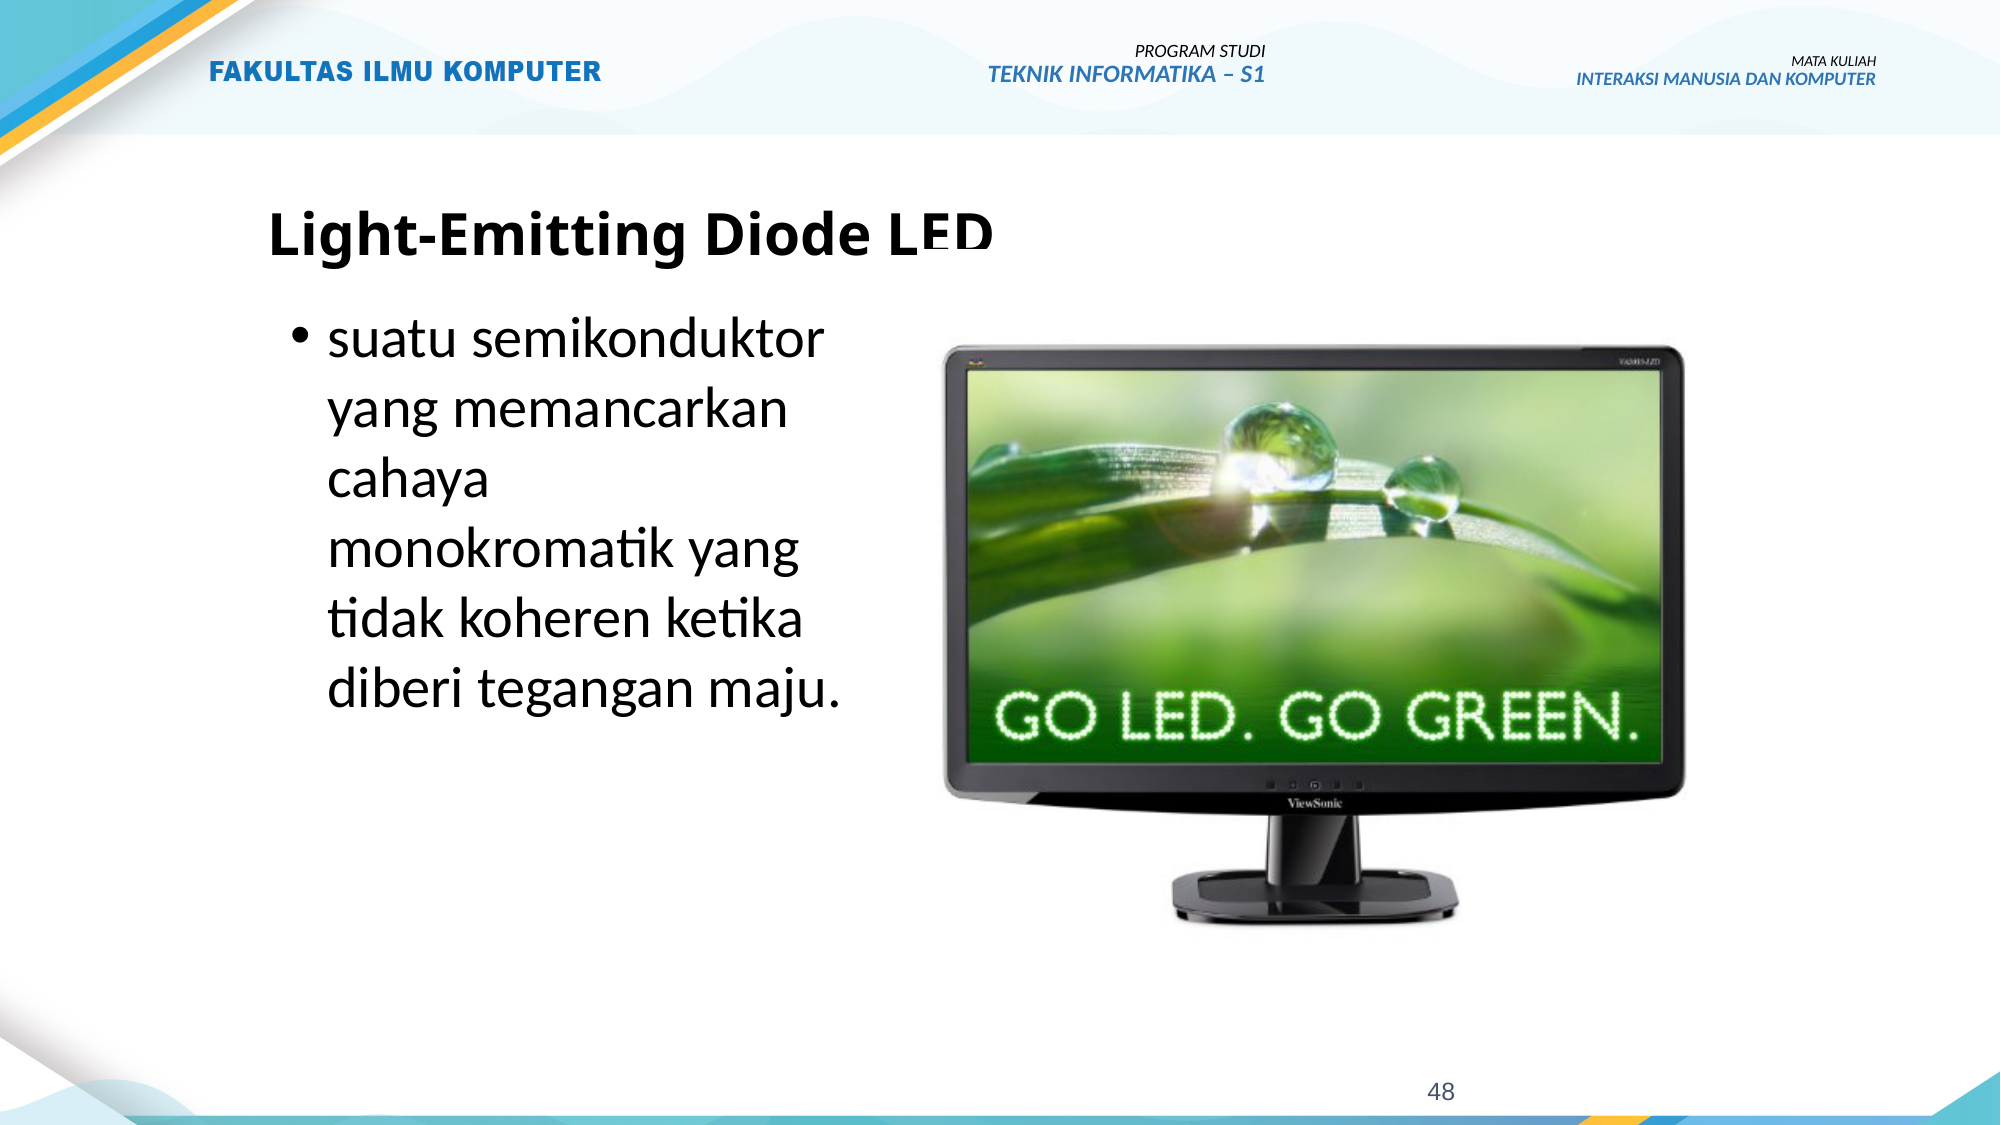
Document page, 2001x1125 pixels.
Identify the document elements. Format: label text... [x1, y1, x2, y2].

title Light-Emitting Diode LED [252, 170, 1852, 303]
picture [0, 0, 2000, 1125]
text_box MATA KULIAH INTERAKSI MANUSIA DAN KOMPUTER [1560, 45, 1892, 118]
list suatu semikonduktor yang memancarkan cahaya monokromatik yang tidak koheren ketika diberi tegangan maju. [275, 292, 863, 1043]
text_box PROGRAM STUDI TEKNIK INFORMATIKA – S1 [904, 33, 1281, 118]
slide_number 48 [1412, 1052, 1488, 1113]
